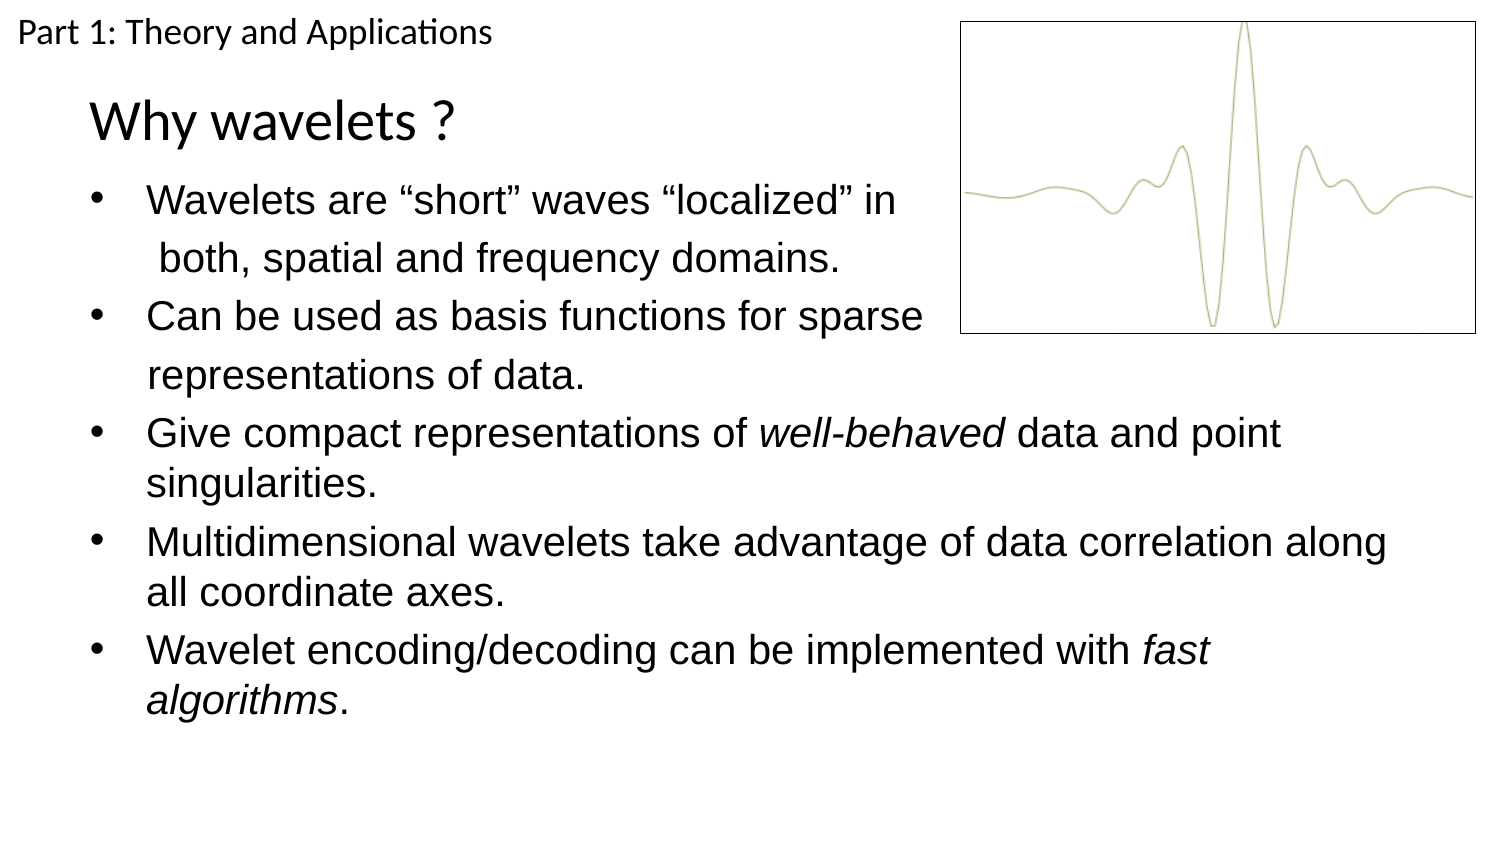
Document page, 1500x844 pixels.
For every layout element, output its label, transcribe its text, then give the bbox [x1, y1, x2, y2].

text_box Part 1: Theory and Applications [2, 0, 509, 60]
text_box Why wavelets ? [74, 74, 955, 163]
picture [960, 21, 1476, 334]
text_box Wavelets are “short” waves “localized” in both, spatial and frequency domains. Can be used as basis functions for sparse representations of data. Give compact representations of well-behaved data and point singularities. Multidimensional wavelets take advantage of data correlation along all coordinate axes. Wavelet encoding/decoding can be implemented with fast algorithms. [74, 164, 1425, 753]
